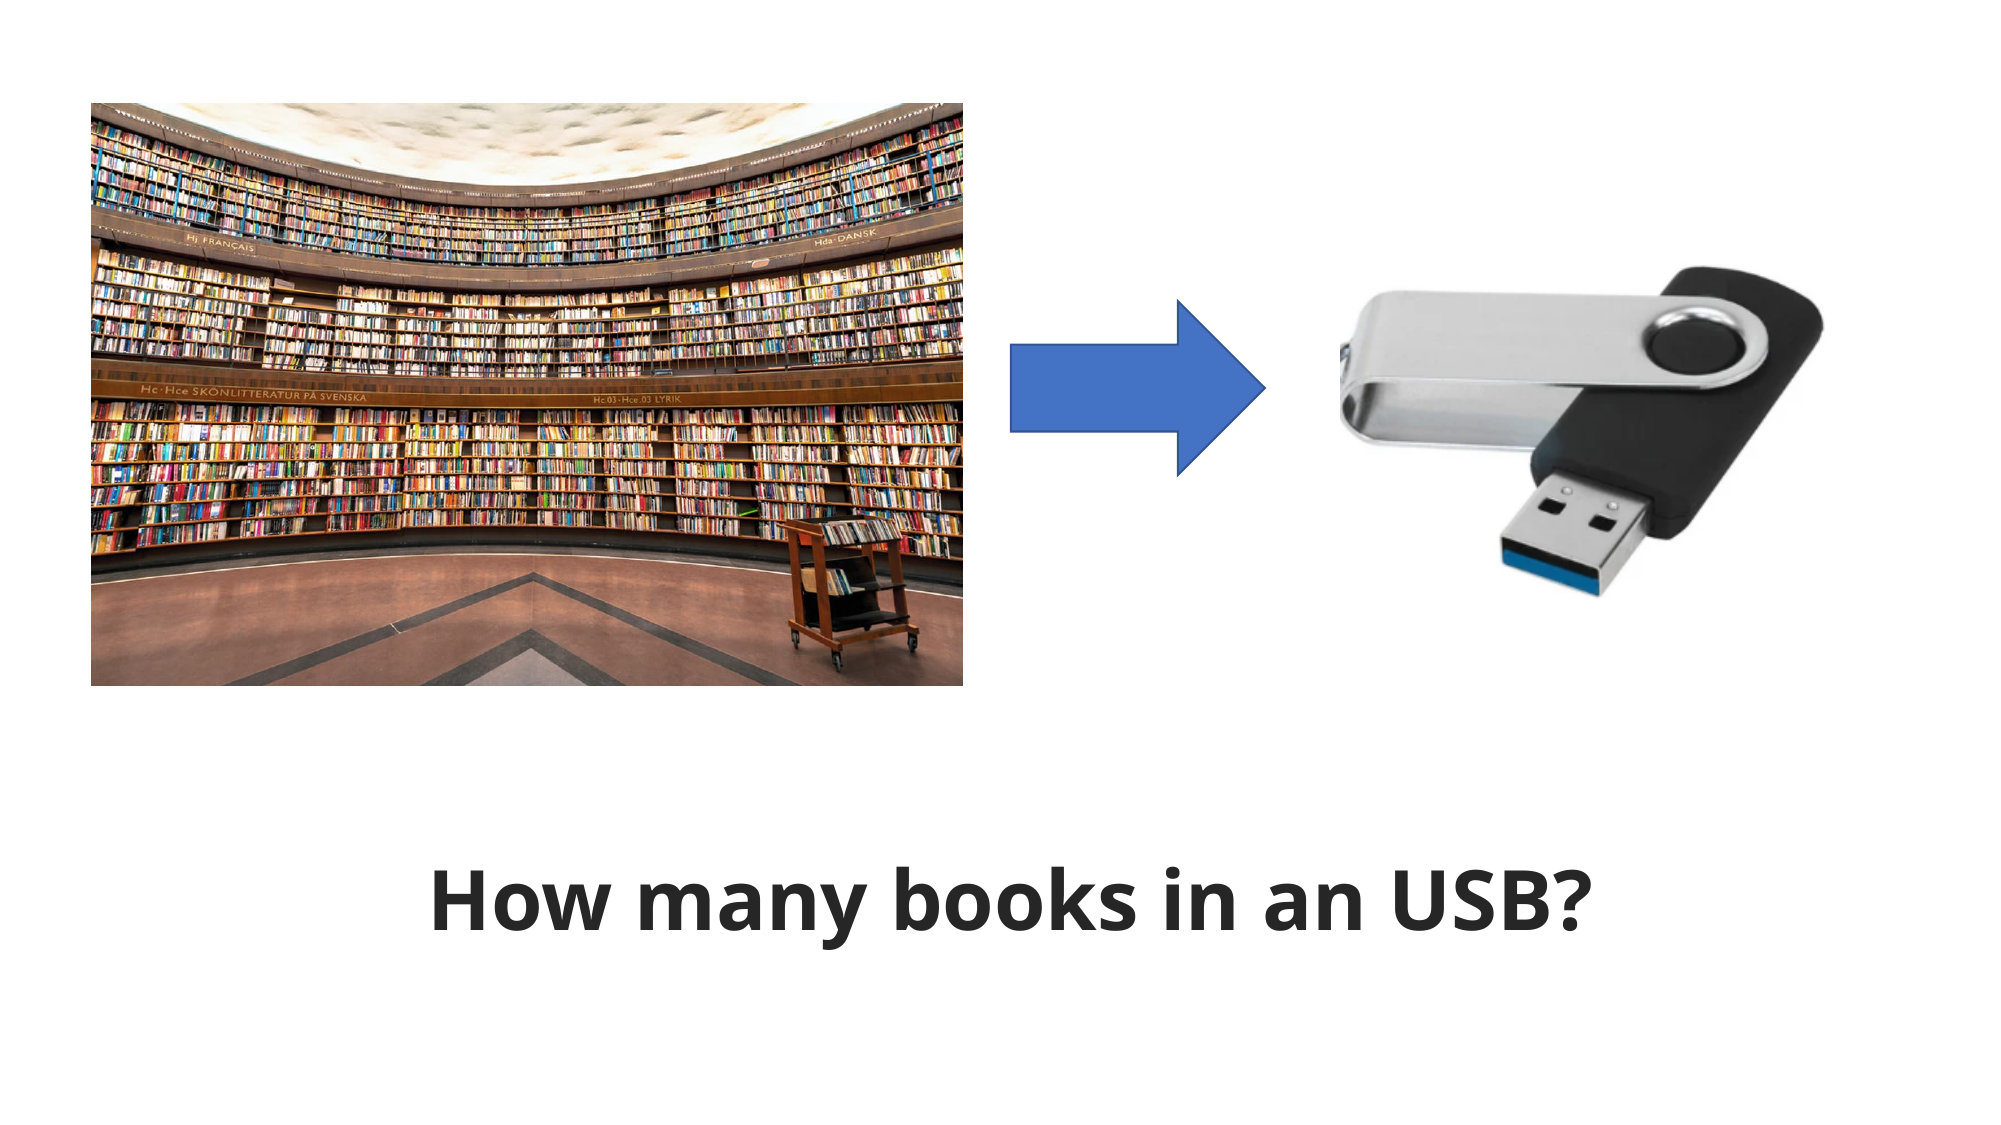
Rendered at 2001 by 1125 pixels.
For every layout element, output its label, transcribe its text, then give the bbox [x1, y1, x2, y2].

picture [1340, 258, 1853, 600]
picture [91, 103, 963, 686]
text_box [1009, 298, 1267, 478]
title How many books in an USB? [260, 838, 1761, 956]
